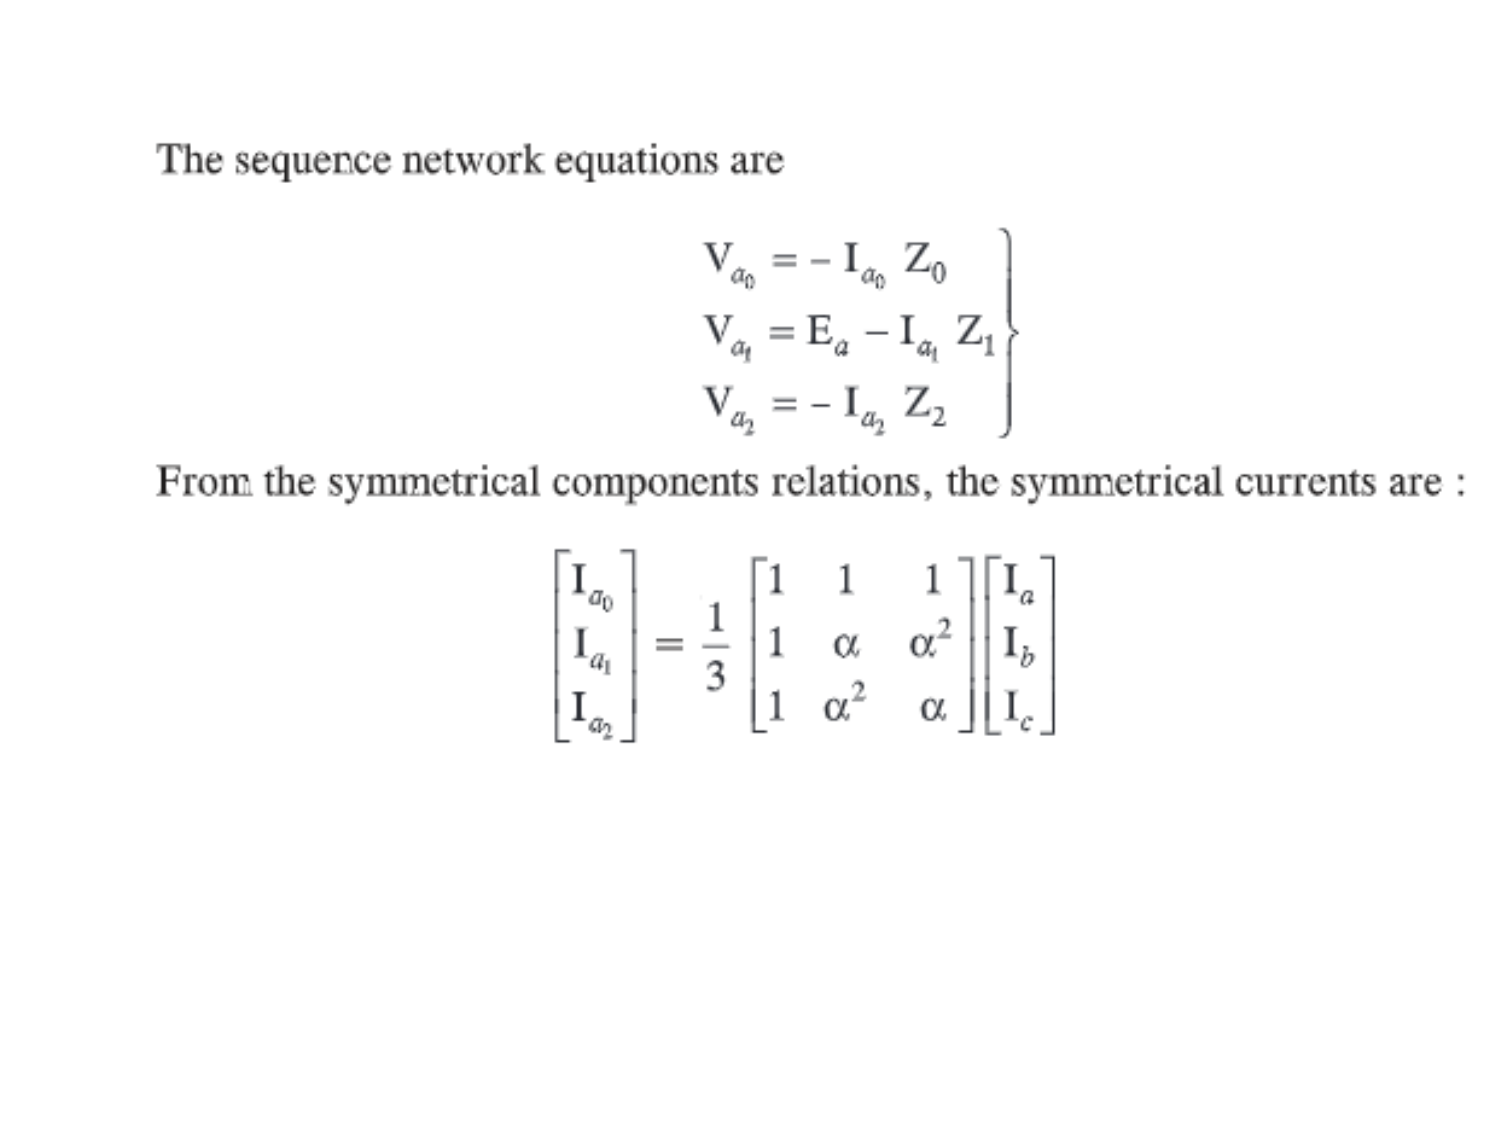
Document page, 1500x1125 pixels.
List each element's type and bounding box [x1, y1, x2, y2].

picture [0, 116, 1500, 915]
